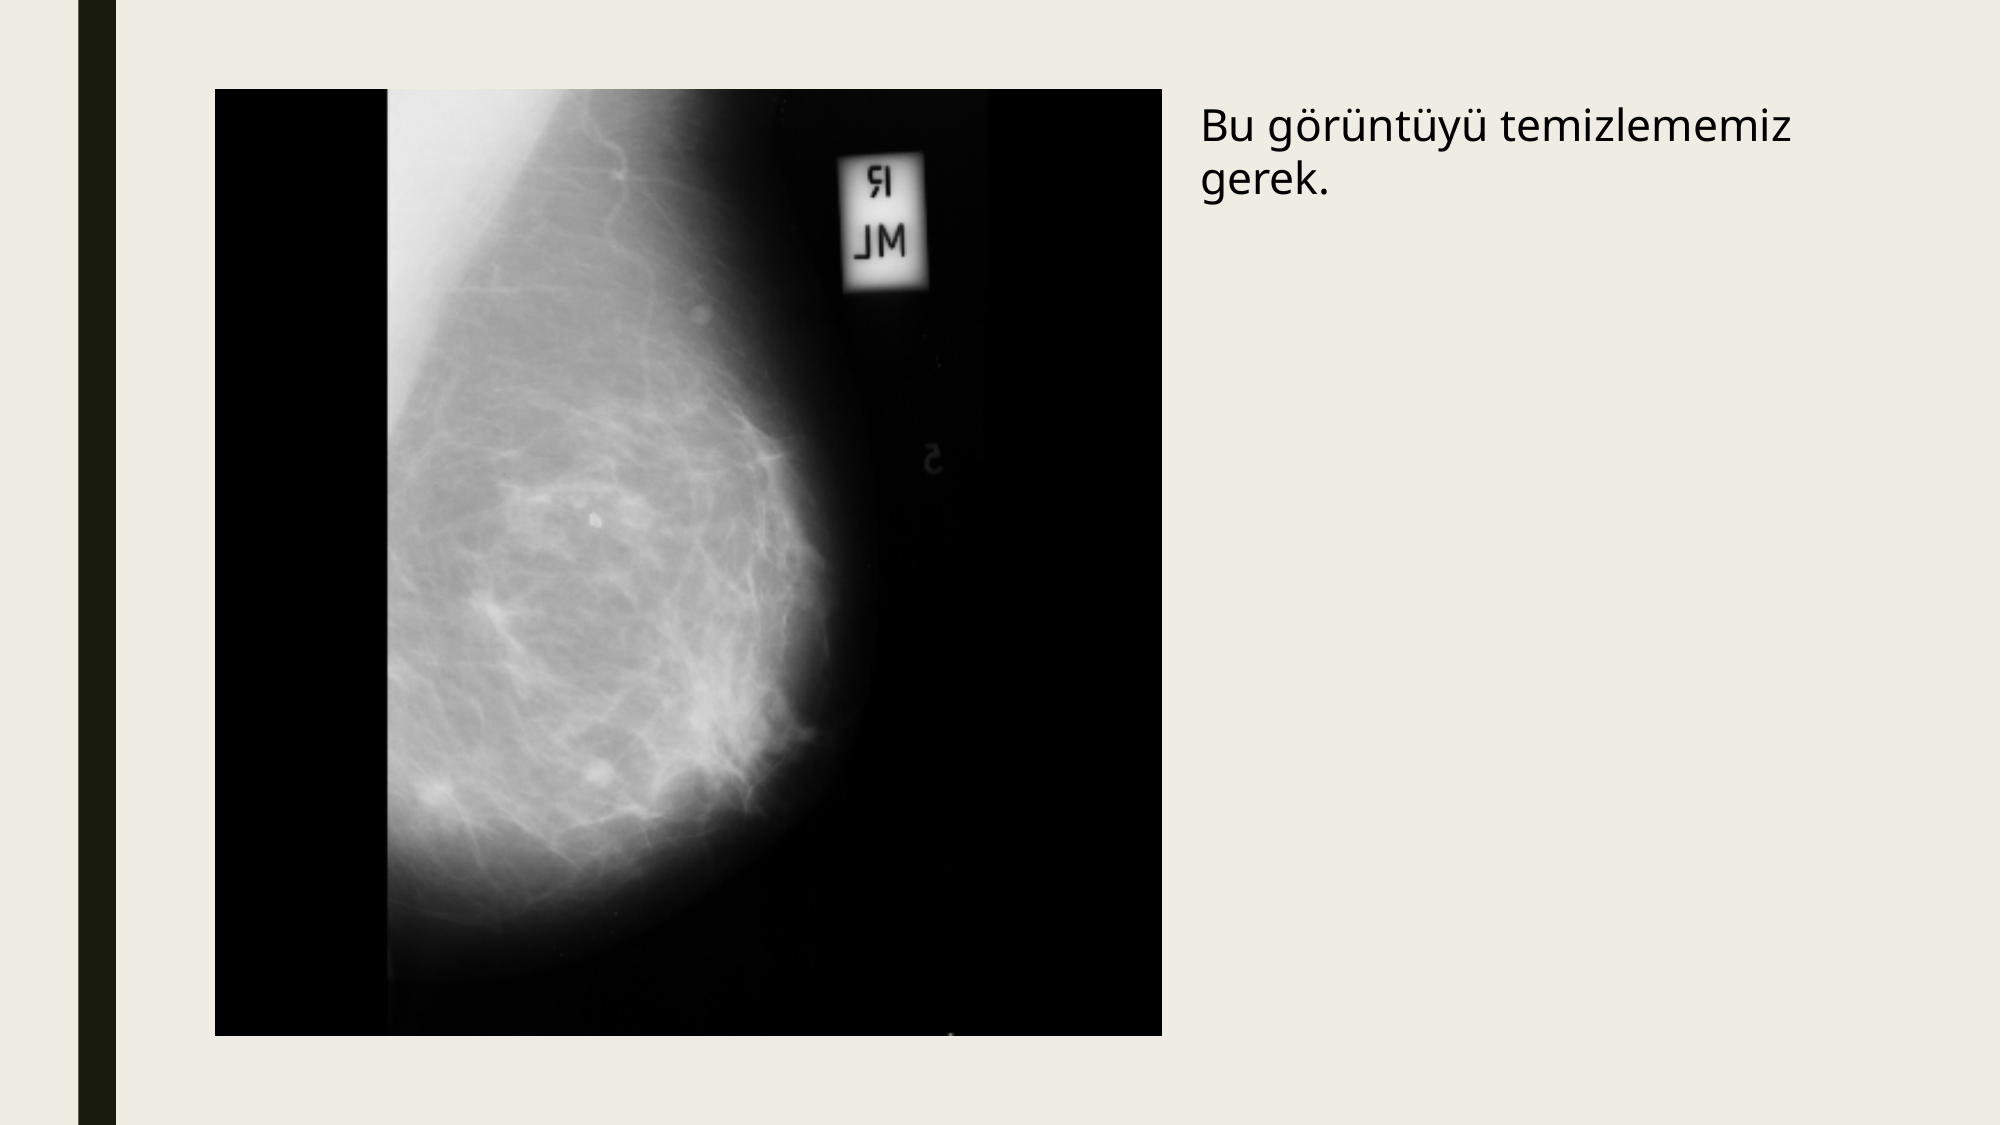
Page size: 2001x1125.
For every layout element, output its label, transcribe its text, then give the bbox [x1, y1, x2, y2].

text_box Bu görüntüyü temizlememiz gerek. [1185, 89, 1942, 211]
picture [215, 89, 1162, 1036]
